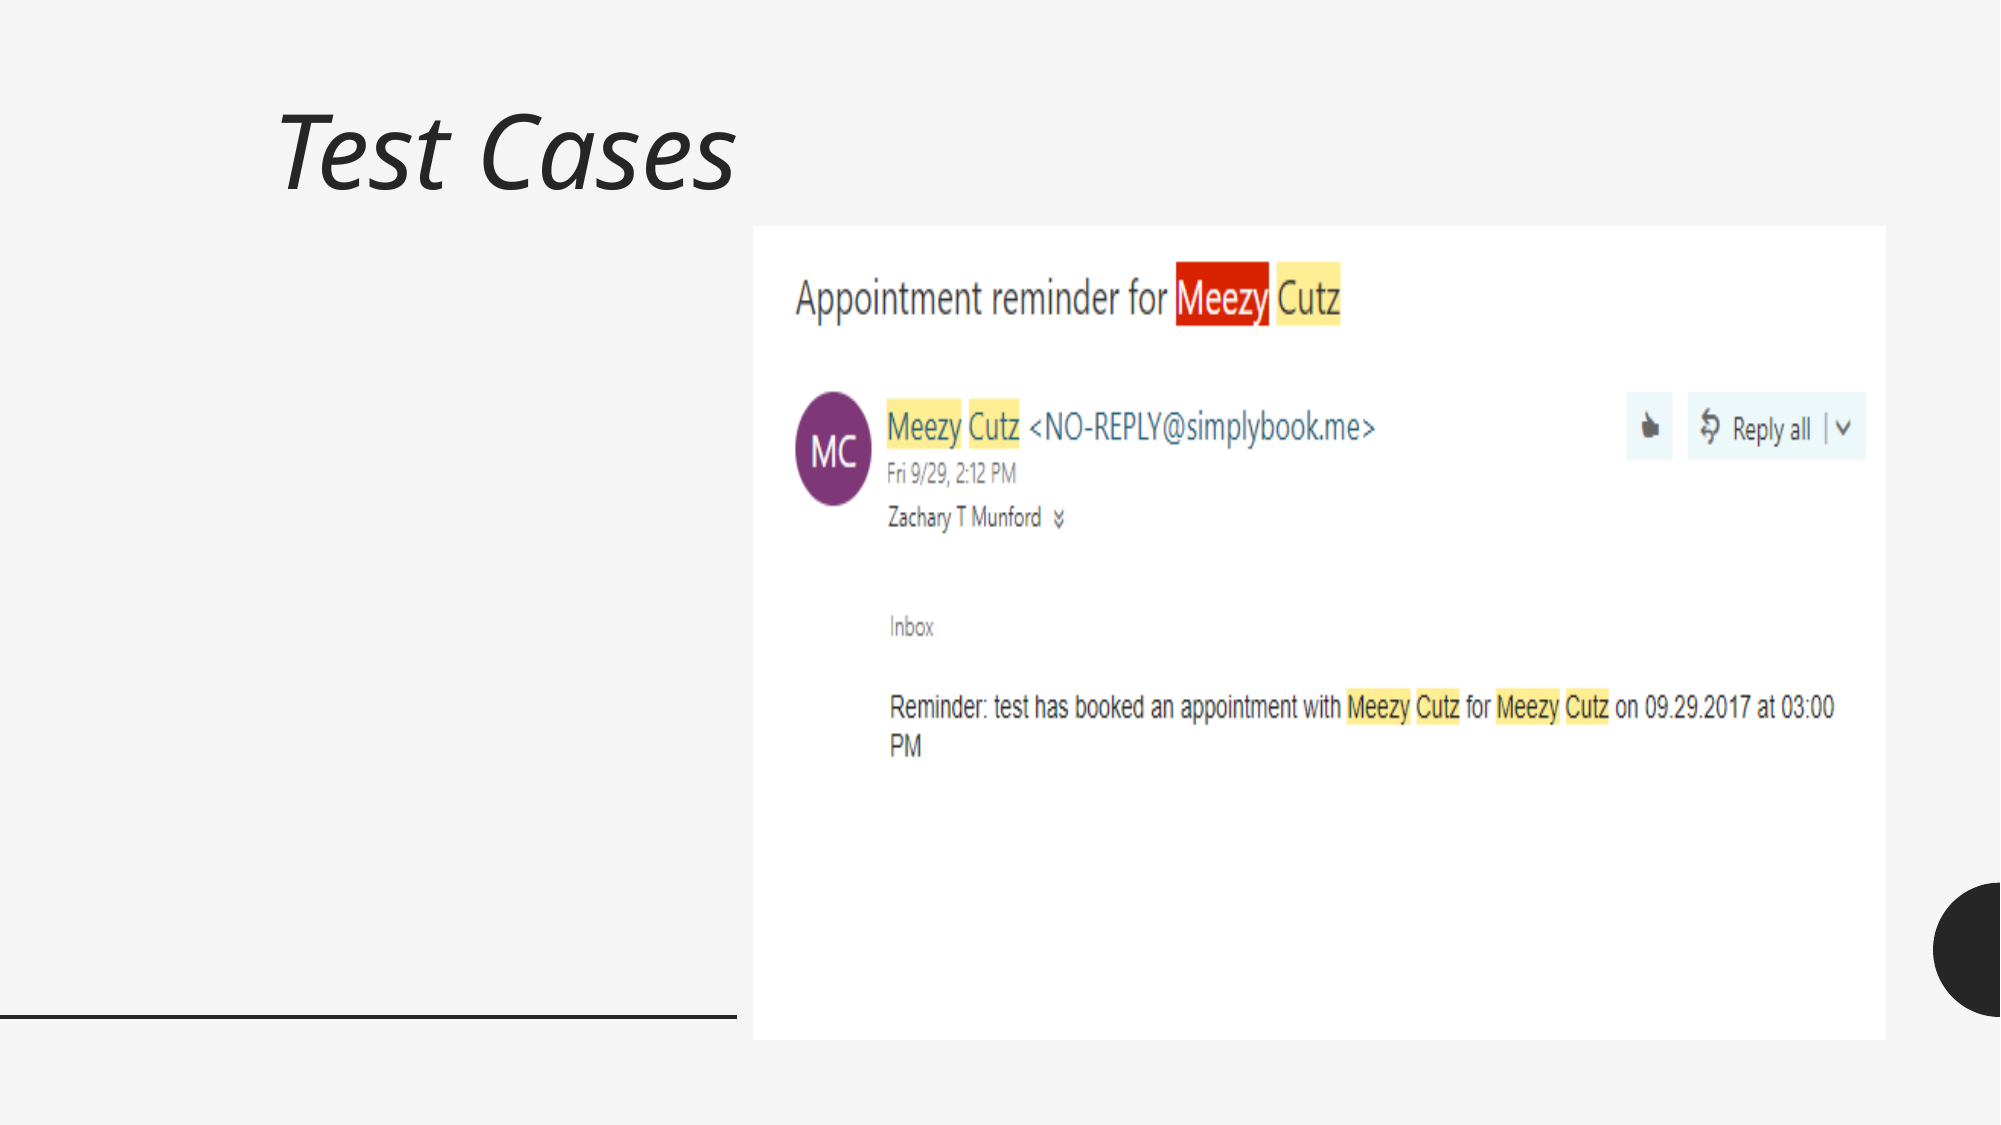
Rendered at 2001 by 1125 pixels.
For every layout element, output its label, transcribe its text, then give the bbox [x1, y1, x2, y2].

title Test Cases [125, 91, 754, 905]
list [753, 226, 1886, 1040]
